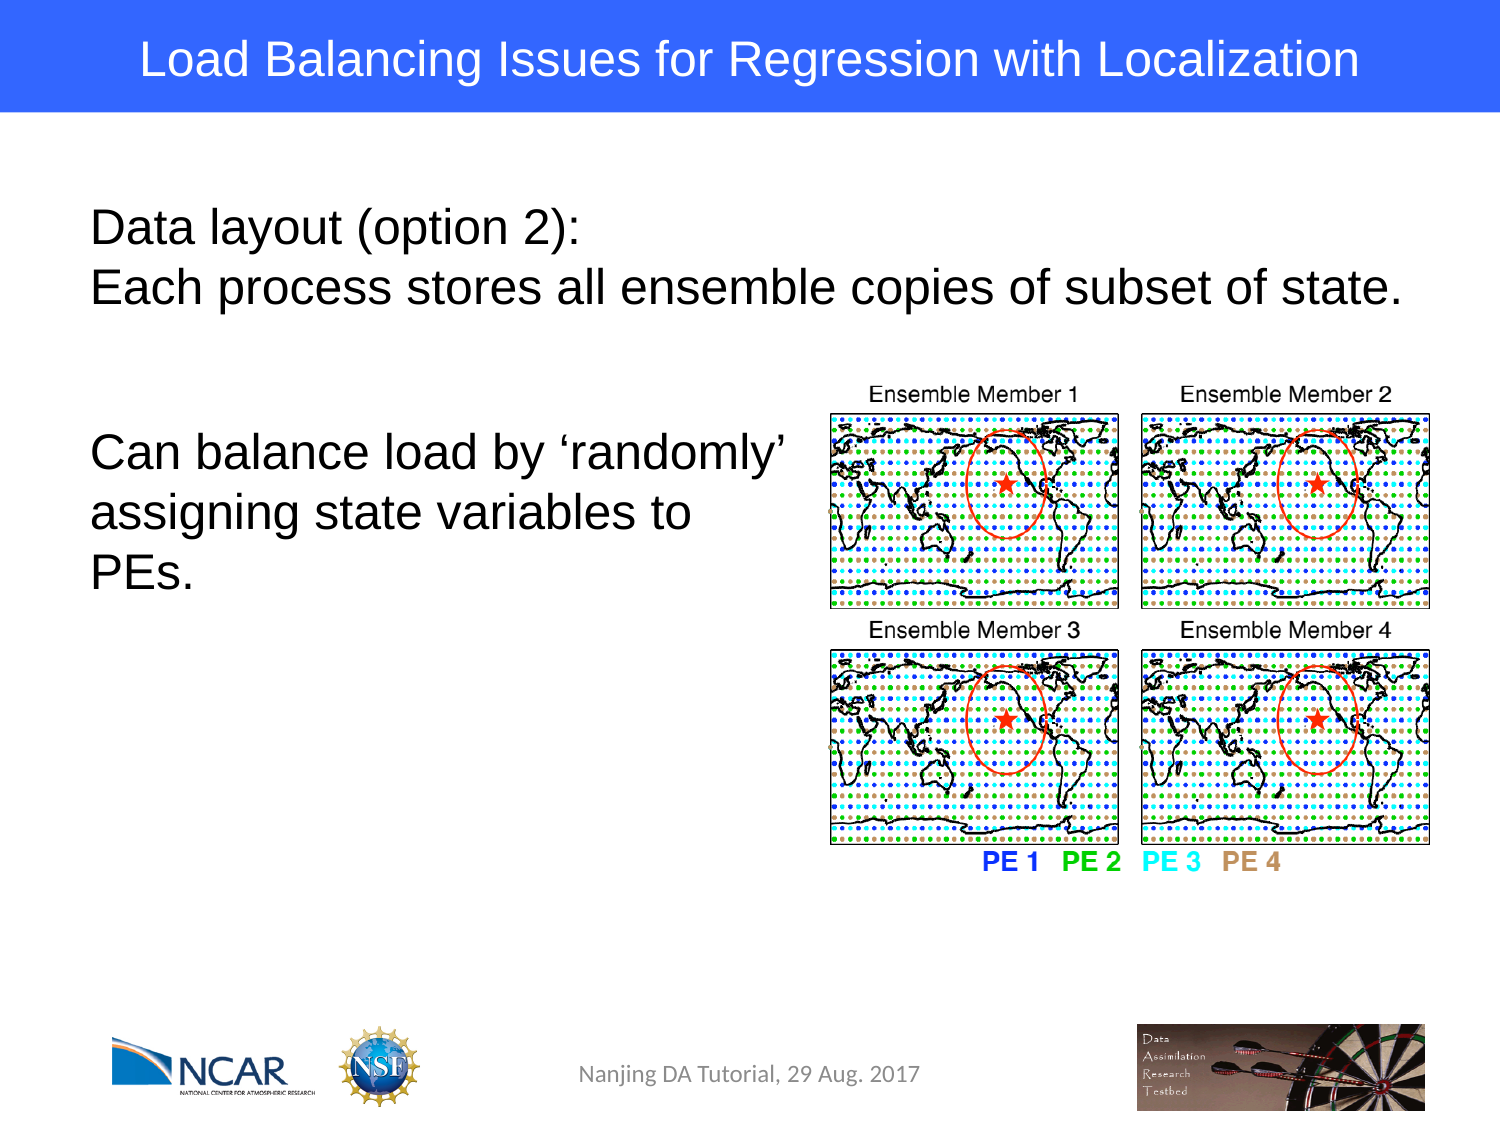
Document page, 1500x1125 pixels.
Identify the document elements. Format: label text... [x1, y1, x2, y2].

text_box Can balance load by ‘randomly’ assigning state variables to PEs. [75, 412, 800, 728]
picture [1137, 1024, 1425, 1111]
picture [112, 1037, 315, 1095]
title Load Balancing Issues for Regression with Localization [0, 0, 1500, 113]
footer Nanjing DA Tutorial, 29 Aug. 2017 [512, 1042, 988, 1103]
picture [824, 374, 1434, 873]
picture [337, 1024, 421, 1108]
text_box Data layout (option 2): Each process stores all ensemble copies of subset of state. [74, 187, 1425, 323]
